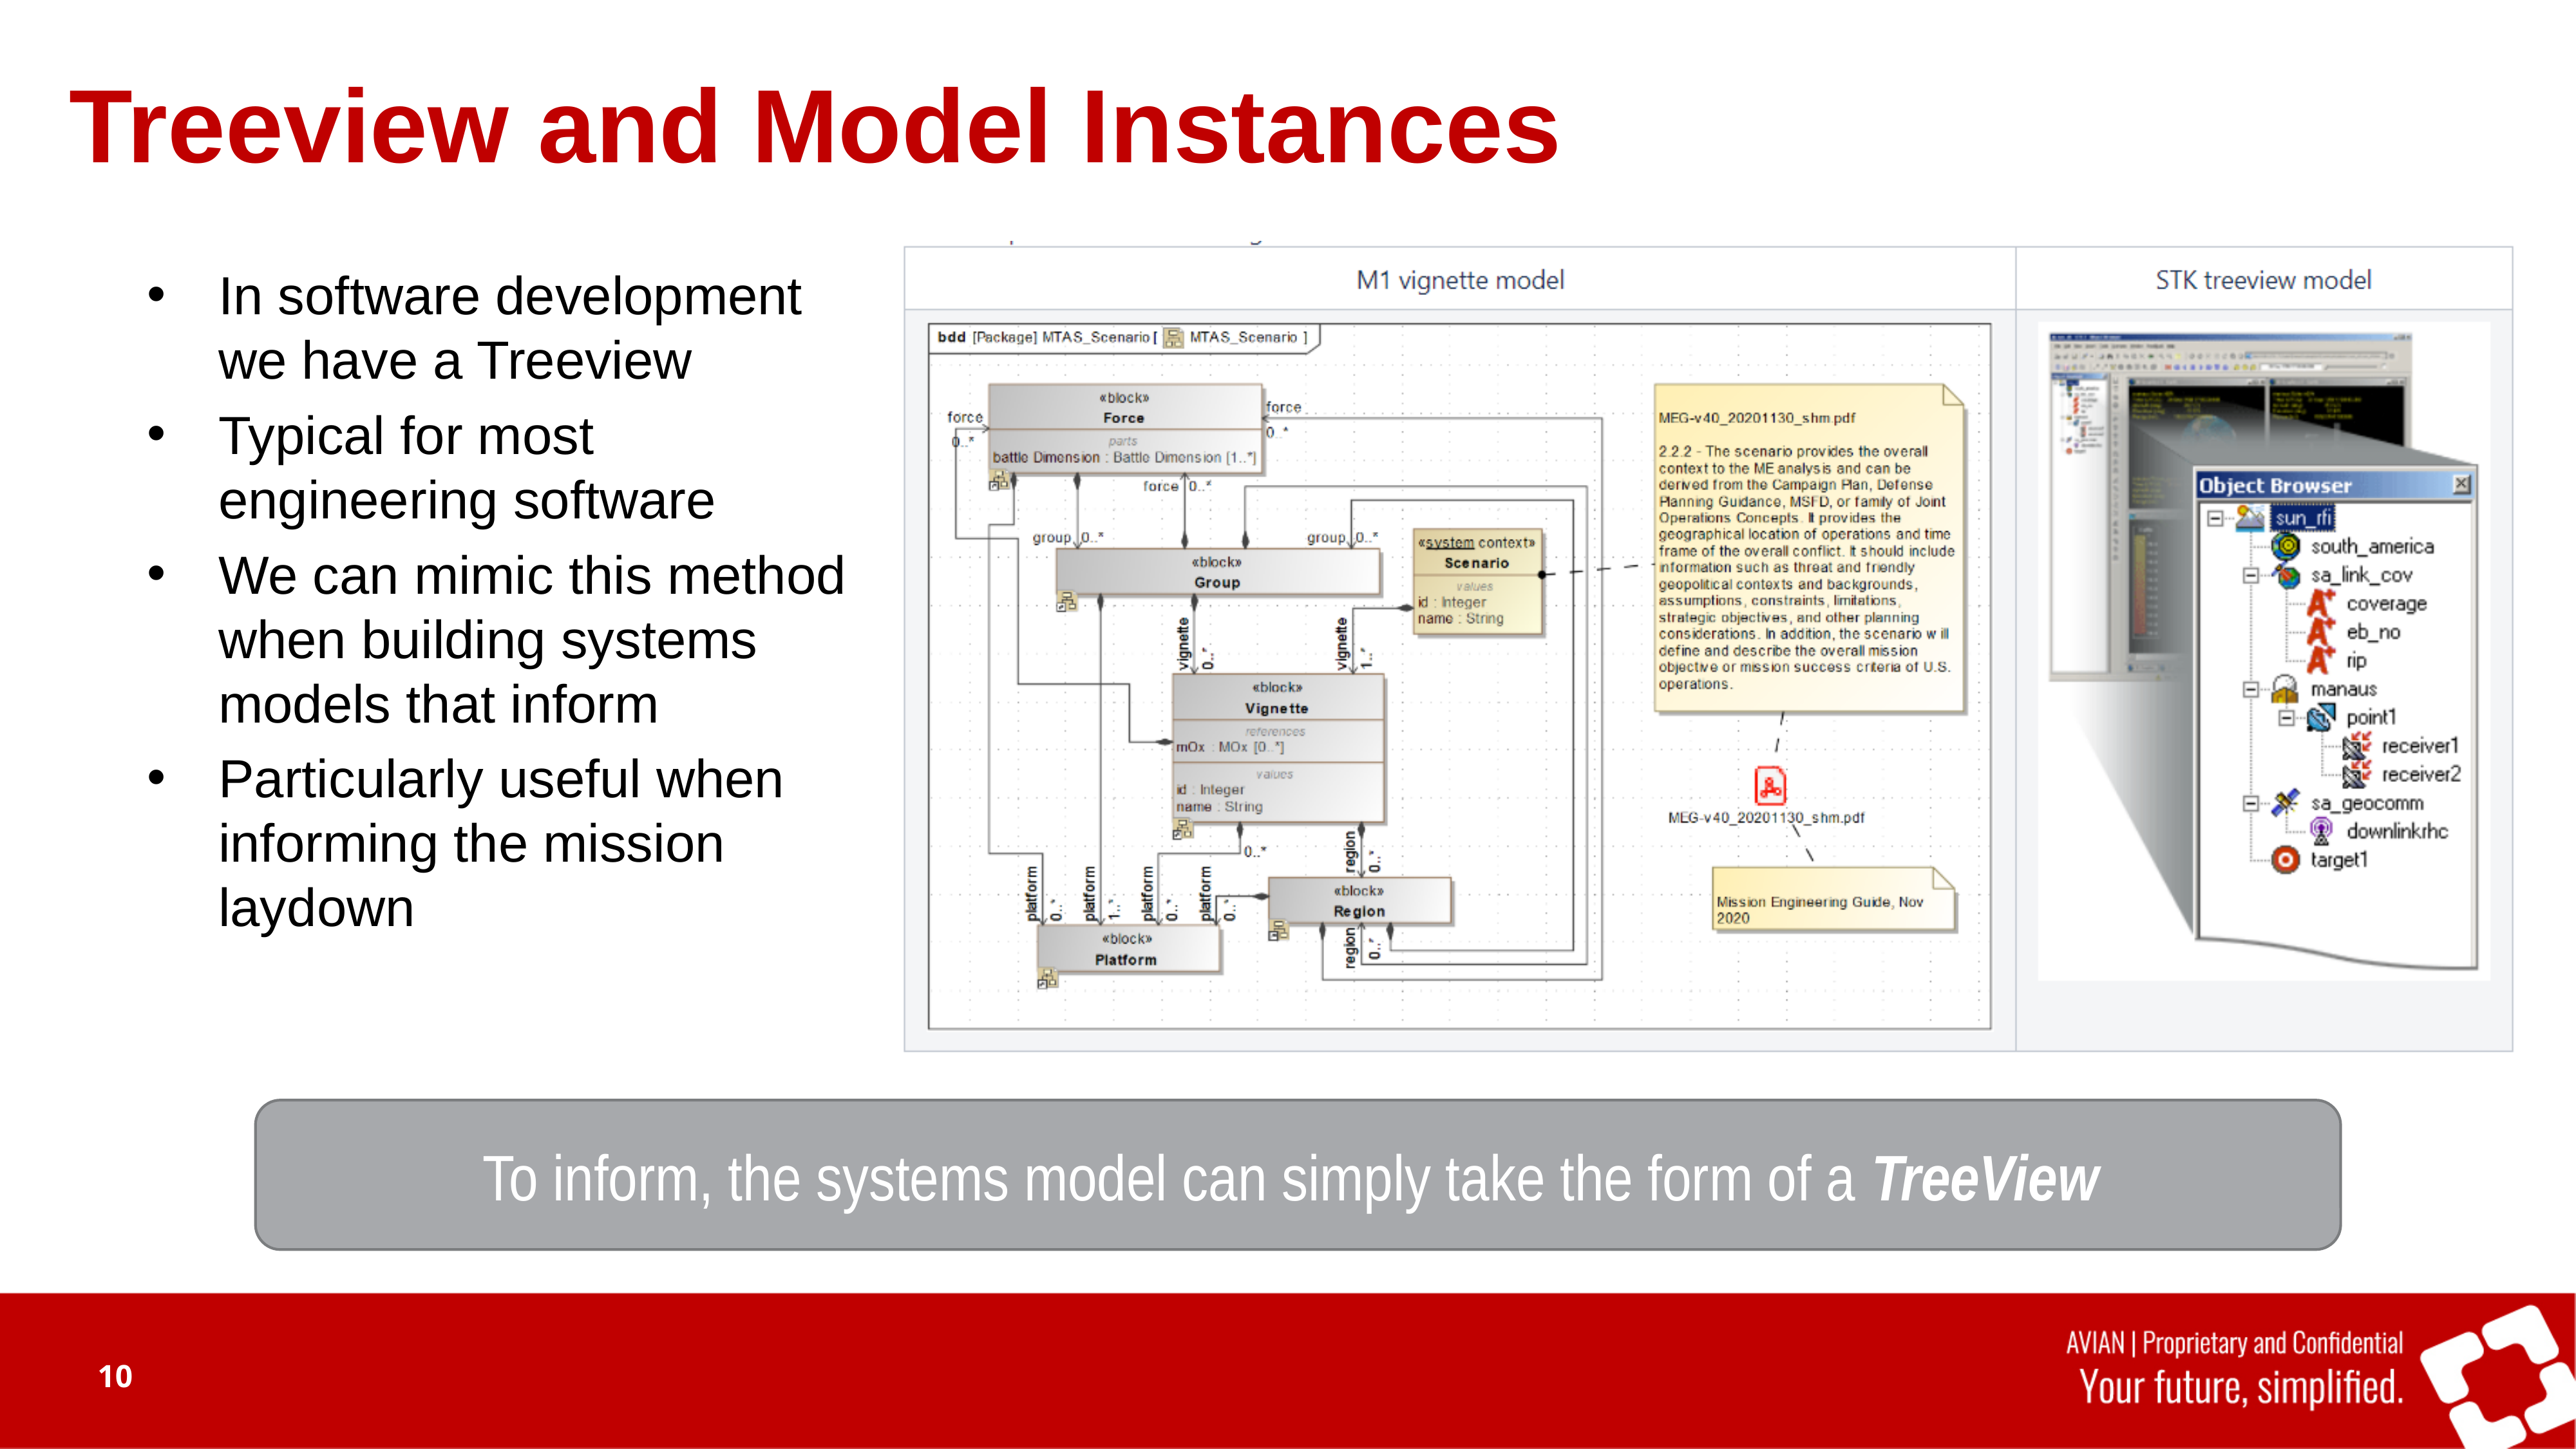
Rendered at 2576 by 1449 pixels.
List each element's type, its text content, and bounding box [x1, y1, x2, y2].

picture [0, 1293, 2576, 1449]
slide_number 10 [58, 1335, 172, 1421]
list In software development we have a Treeview Typical for most engineering software We can mimic this method when building systems models that inform Particularly useful when informing the mission laydown [137, 256, 867, 1212]
title Treeview and Model Instances [58, 0, 2377, 242]
picture [896, 241, 2518, 1059]
text_box To inform, the systems model can simply take the form of a TreeView [254, 1099, 2342, 1251]
